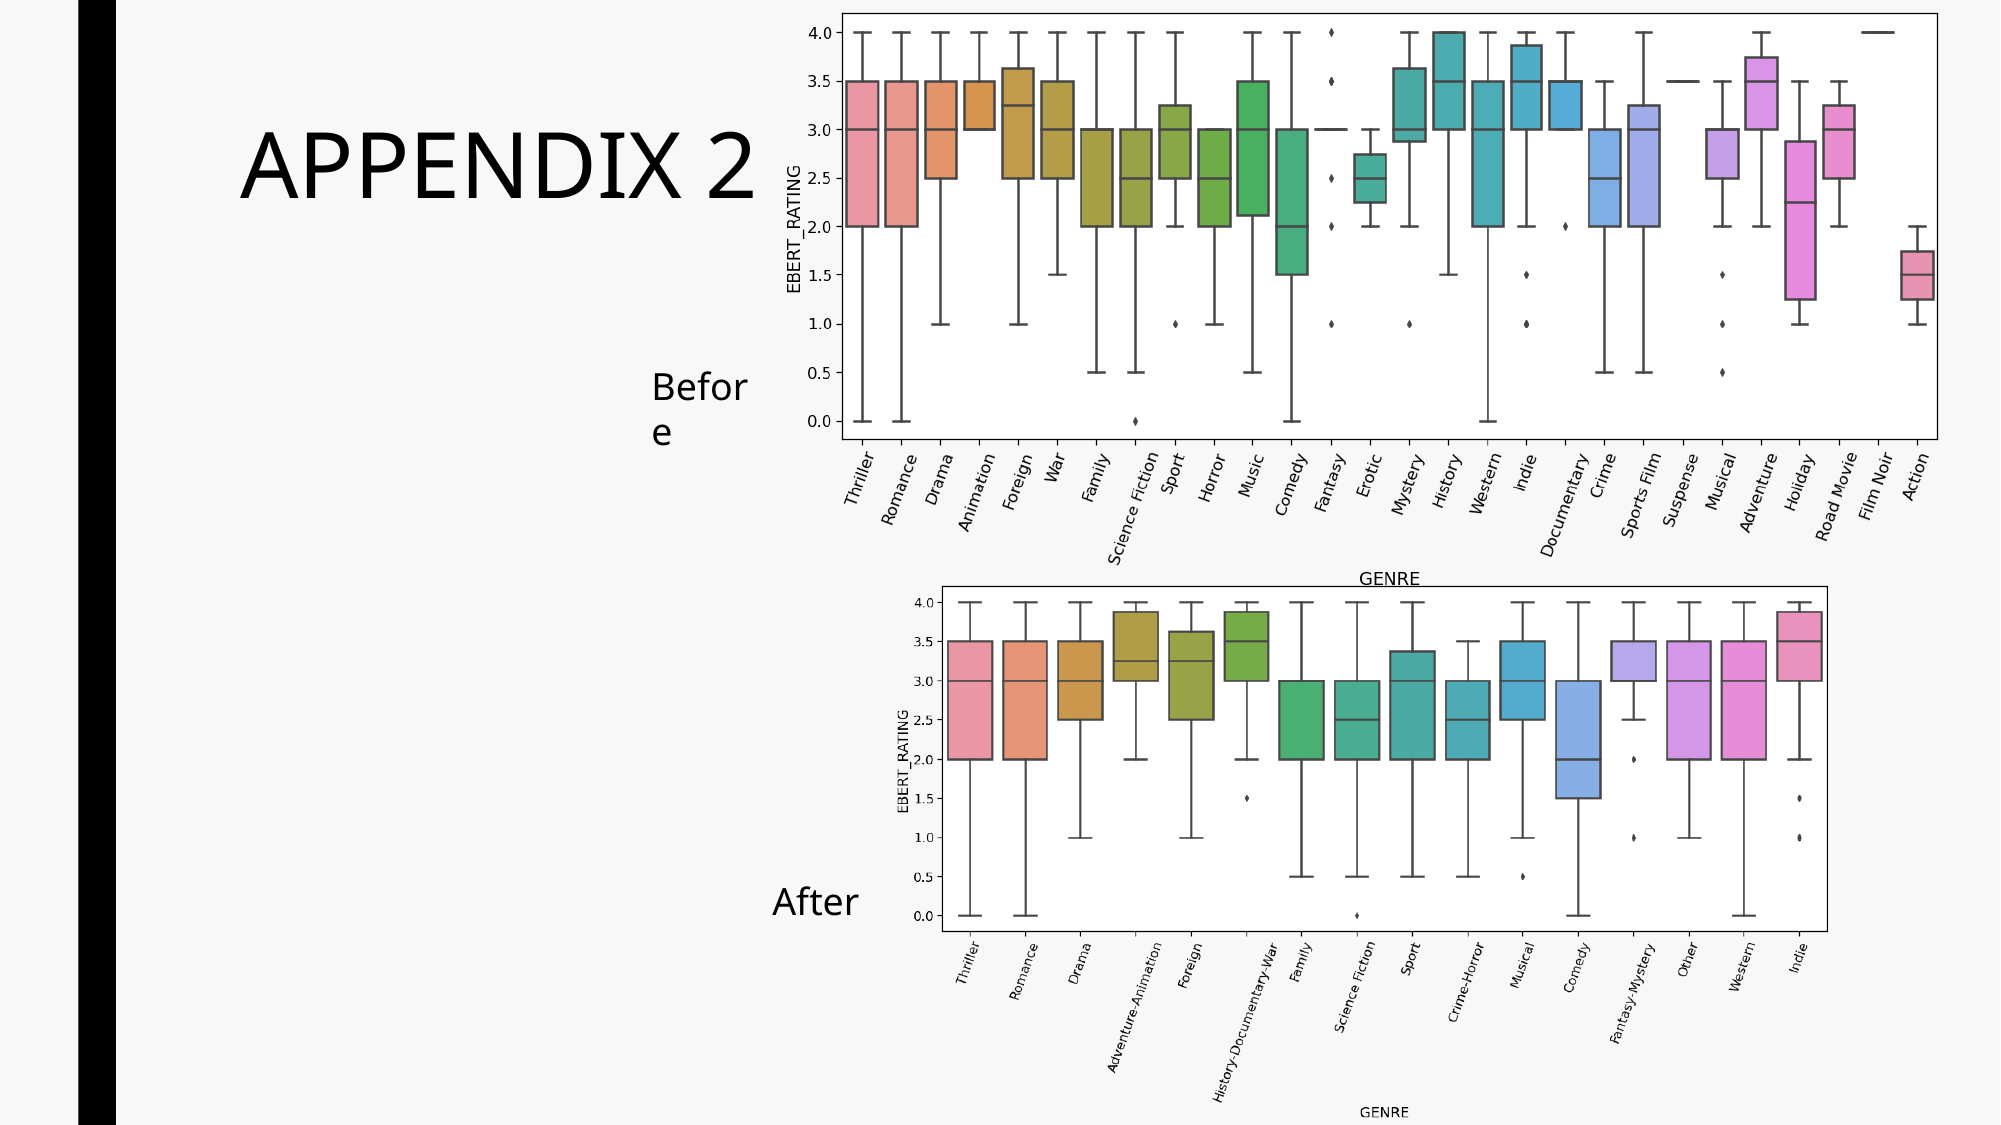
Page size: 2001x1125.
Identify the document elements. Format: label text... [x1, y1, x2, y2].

title APPENDIX 2 [225, 112, 778, 357]
text_box After [757, 870, 889, 931]
text_box Before [636, 355, 770, 461]
picture [889, 581, 1832, 1125]
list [778, 6, 1943, 595]
